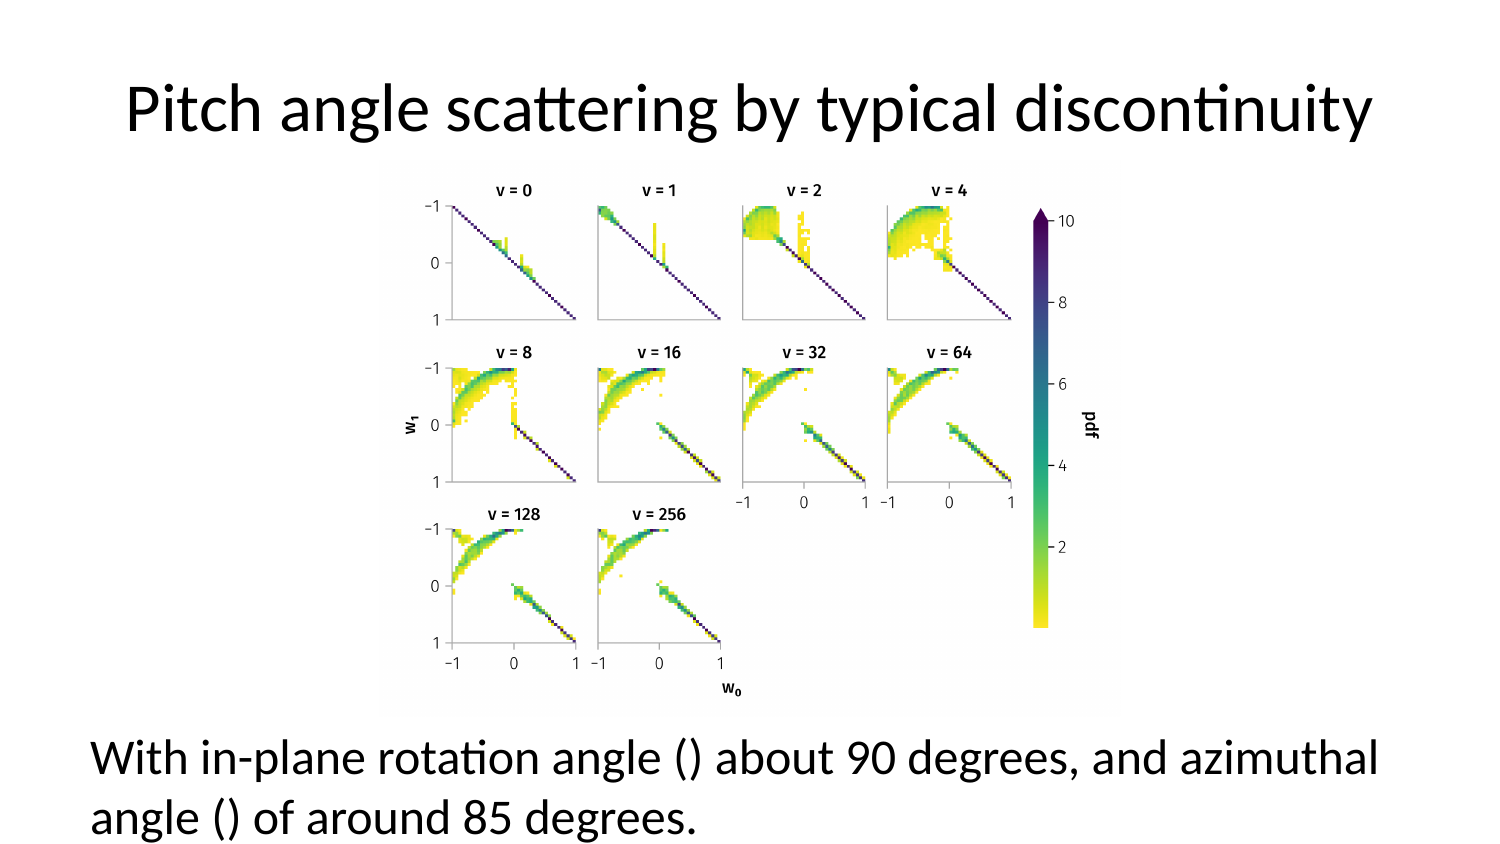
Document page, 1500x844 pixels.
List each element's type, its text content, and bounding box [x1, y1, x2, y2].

title Pitch angle scattering by typical discontinuity [75, 33, 1425, 175]
picture [378, 160, 1122, 718]
